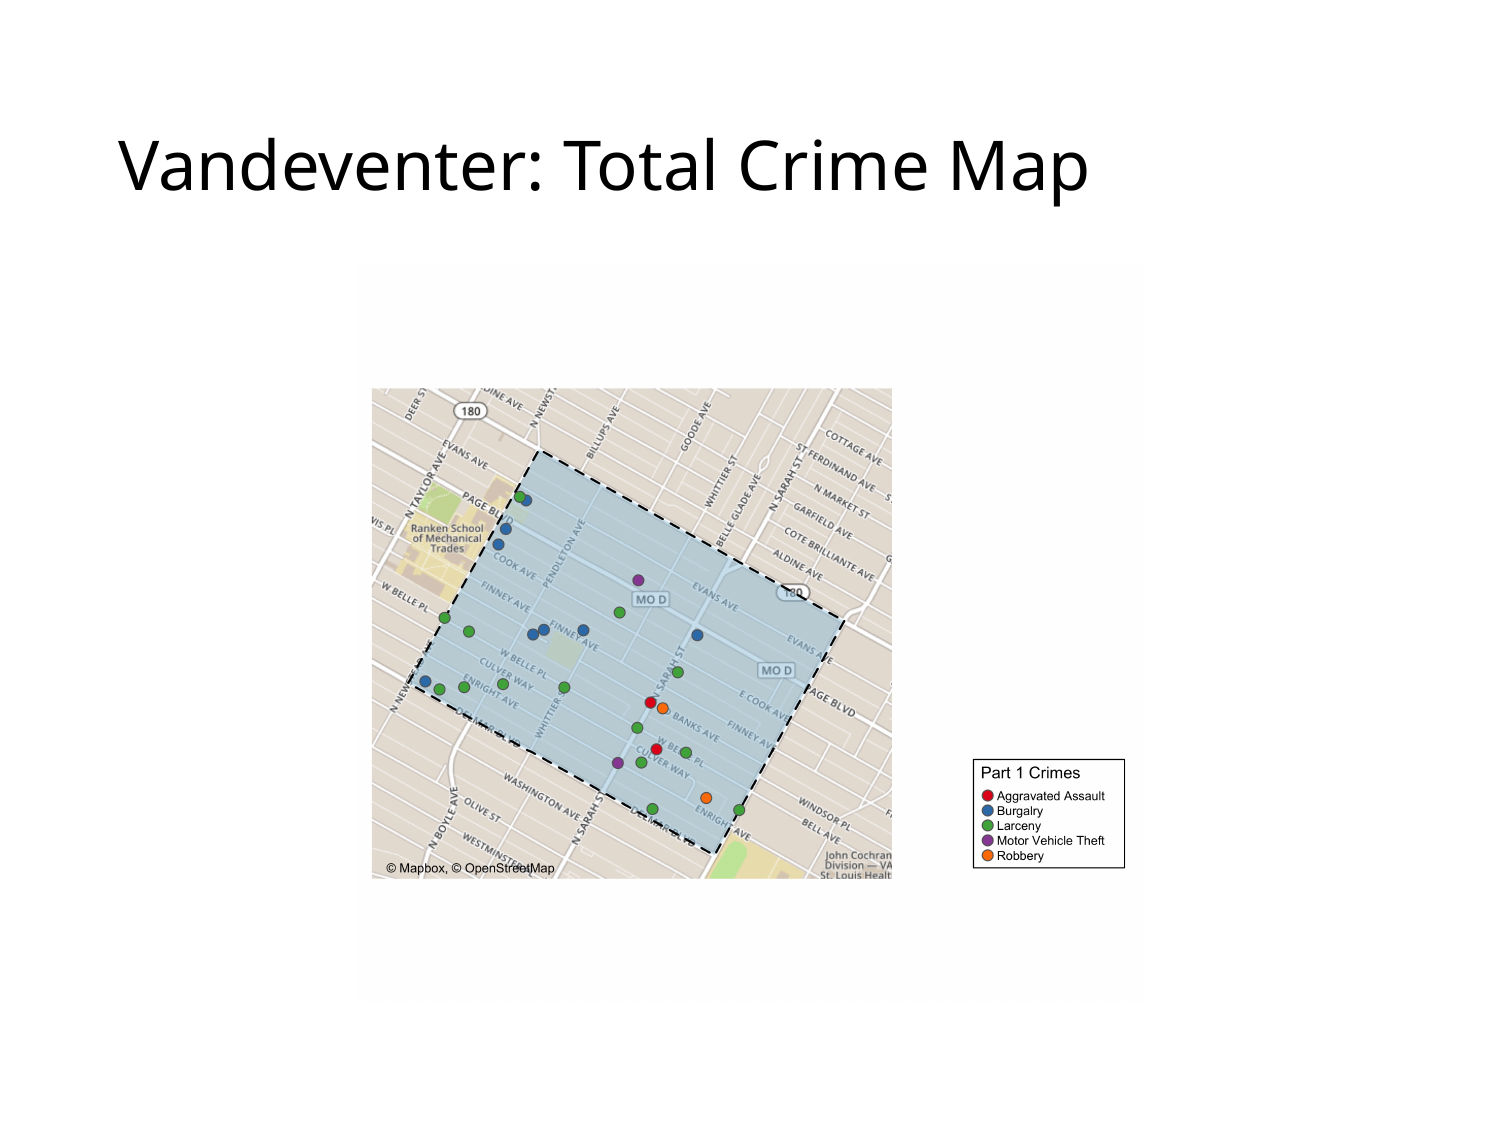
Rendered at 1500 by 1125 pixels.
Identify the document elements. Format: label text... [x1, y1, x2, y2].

picture [356, 262, 1144, 1005]
title Vandeventer: Total Crime Map [103, 59, 1397, 278]
